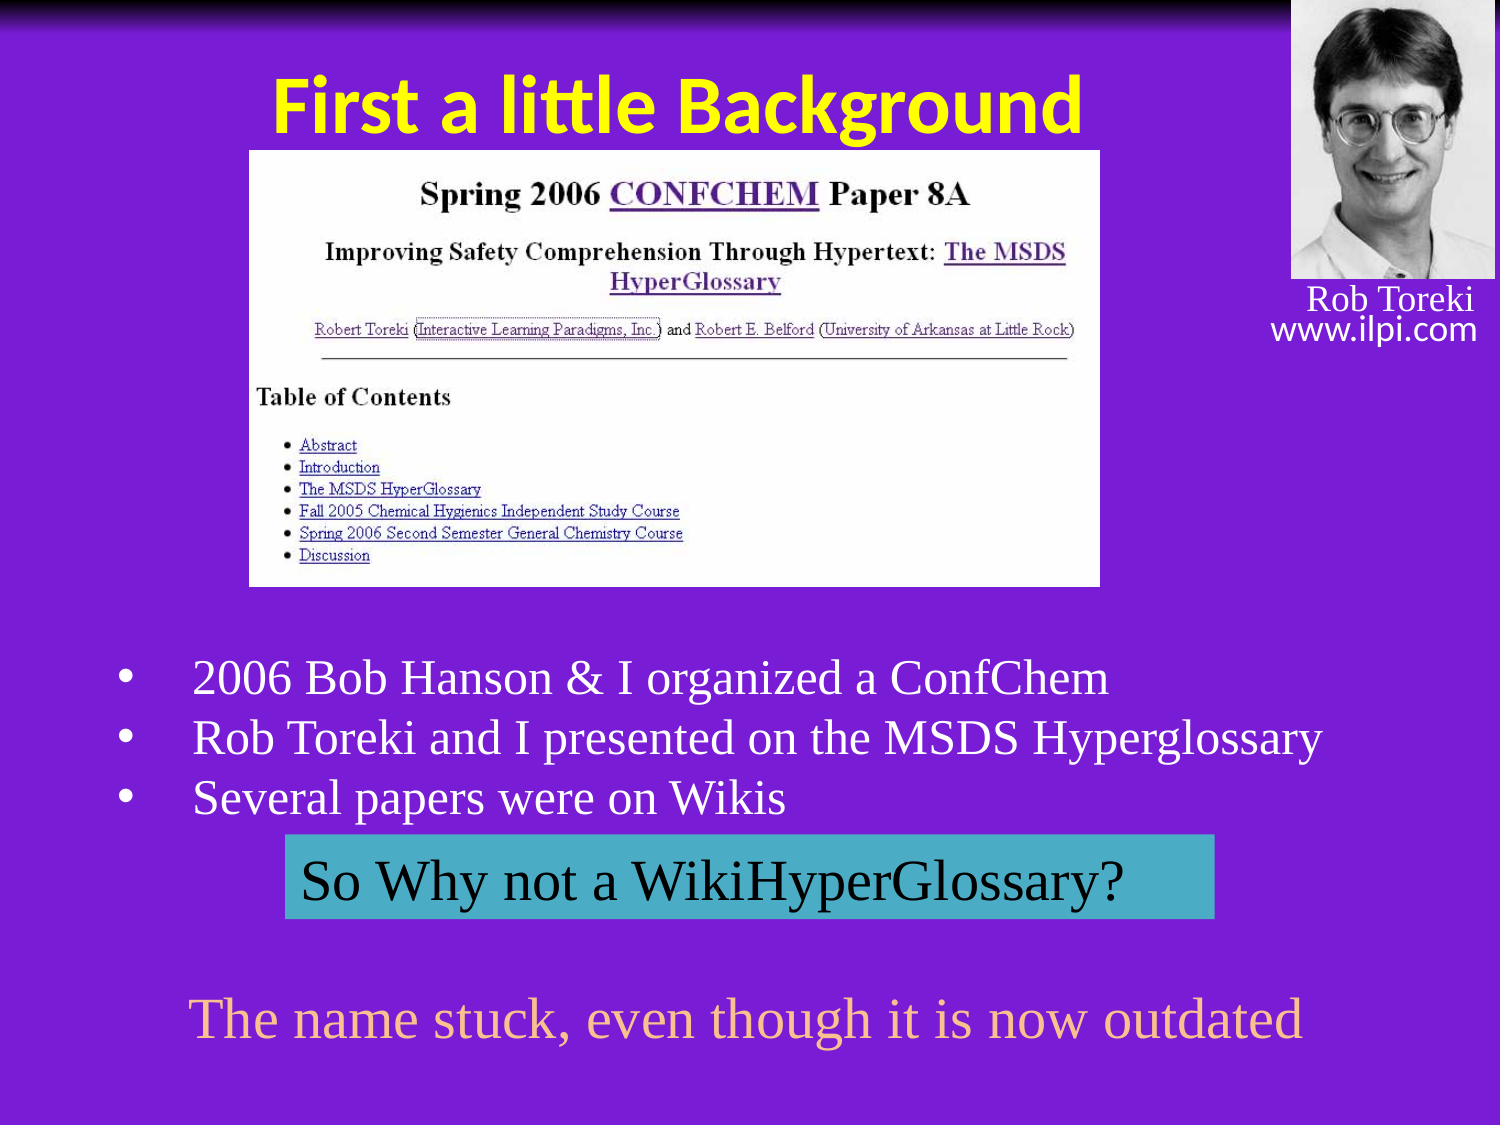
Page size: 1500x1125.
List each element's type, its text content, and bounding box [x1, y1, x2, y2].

text_box 2006 Bob Hanson & I organized a ConfChem Rob Toreki and I presented on the MSDS Hyperglossary Several papers were on Wikis [102, 637, 1398, 833]
text_box www.ilpi.com [1255, 297, 1494, 357]
text_box Rob Toreki [1291, 283, 1500, 327]
picture [249, 150, 1101, 587]
text_box The name stuck, even though it is now outdated [173, 972, 1327, 1058]
picture [1291, 0, 1496, 279]
text_box So Why not a WikiHyperGlossary? [285, 834, 1215, 920]
title First a little Background [4, 37, 1286, 163]
